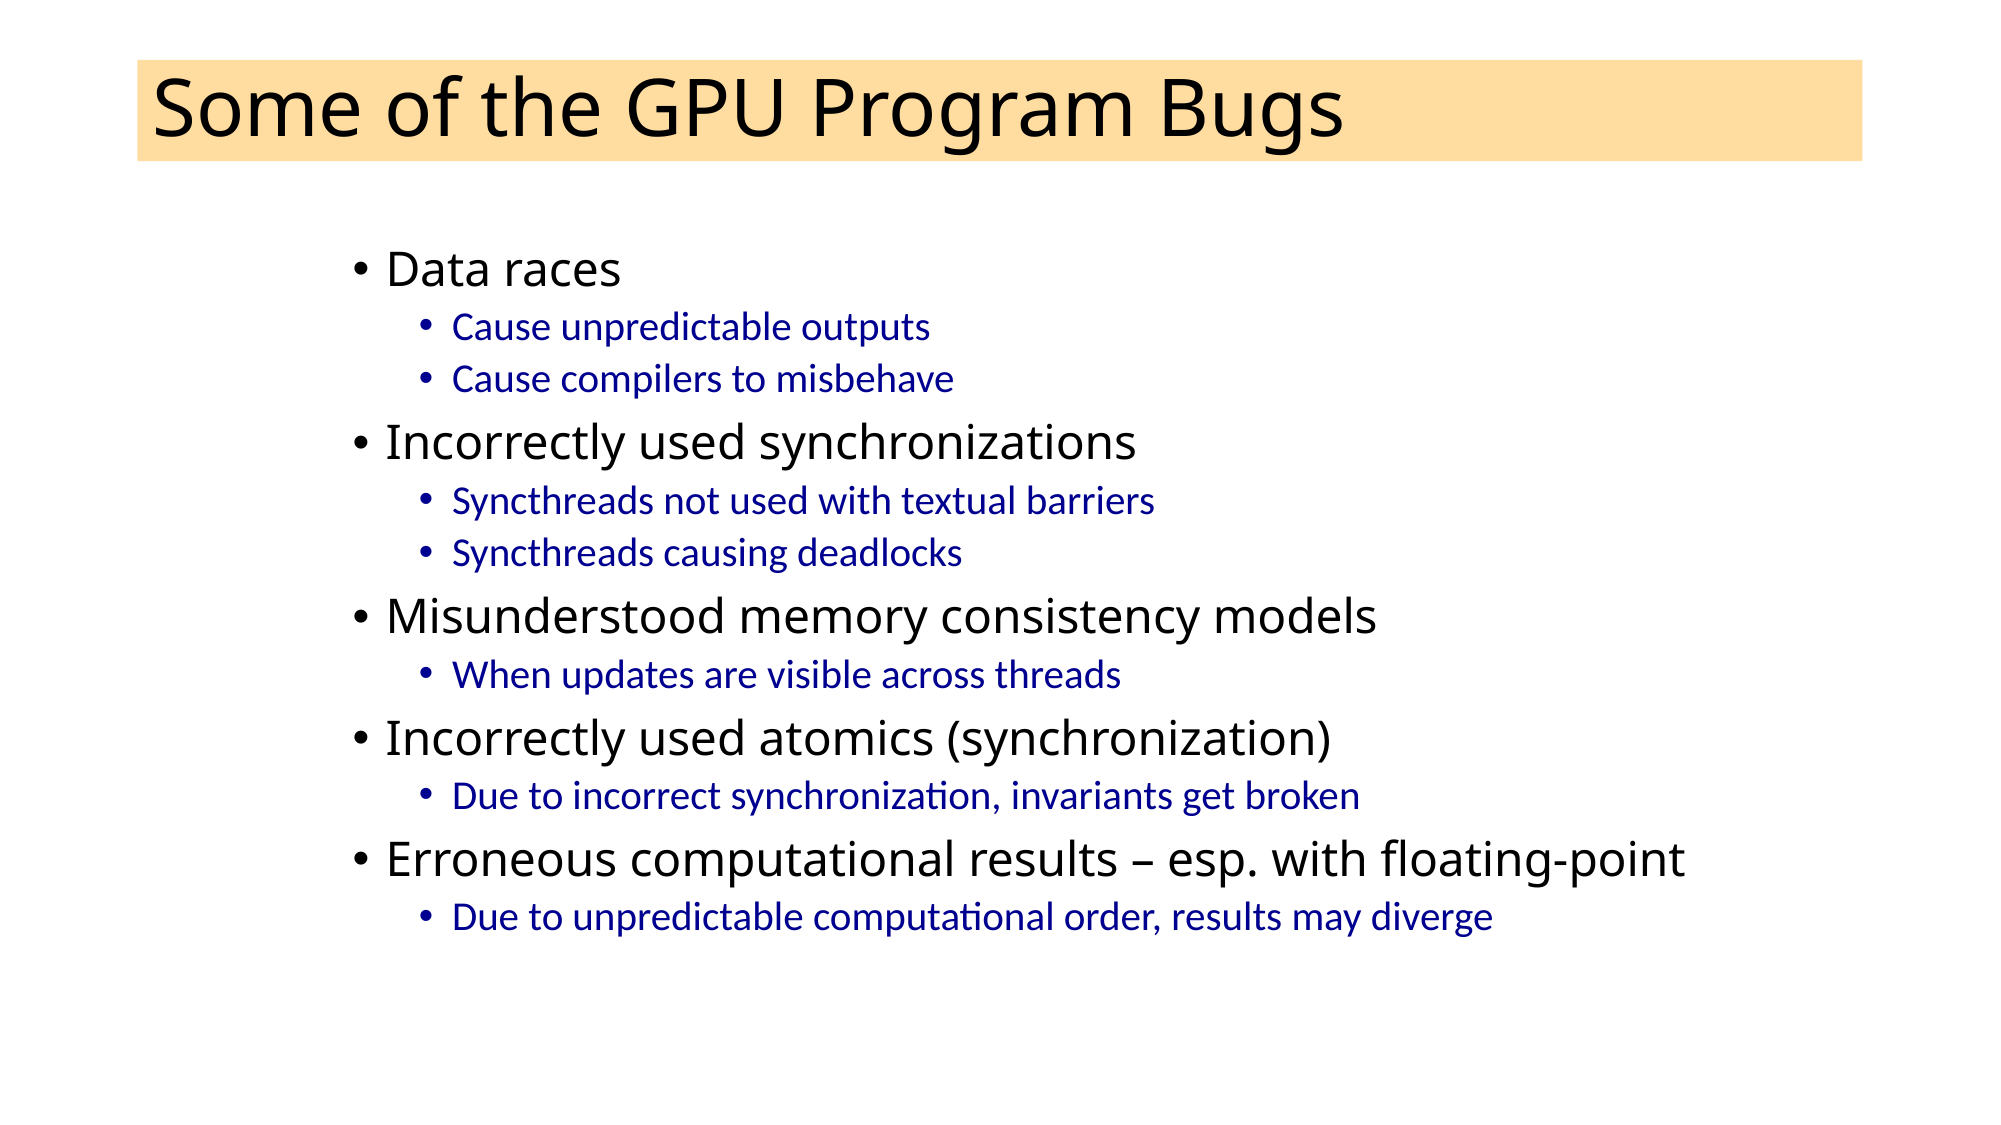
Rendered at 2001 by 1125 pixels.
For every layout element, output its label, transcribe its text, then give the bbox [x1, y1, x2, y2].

title Some of the GPU Program Bugs [137, 59, 1863, 162]
list Data races Cause unpredictable outputs Cause compilers to misbehave Incorrectly used synchronizations Syncthreads not used with textual barriers Syncthreads causing deadlocks Misunderstood memory consistency models When updates are visible across threads Incorrectly used atomics (synchronization) Due to incorrect synchronization, invariants get broken Erroneous computational results – esp. with floating-point Due to unpredictable computational order, results may diverge [337, 237, 1725, 1050]
